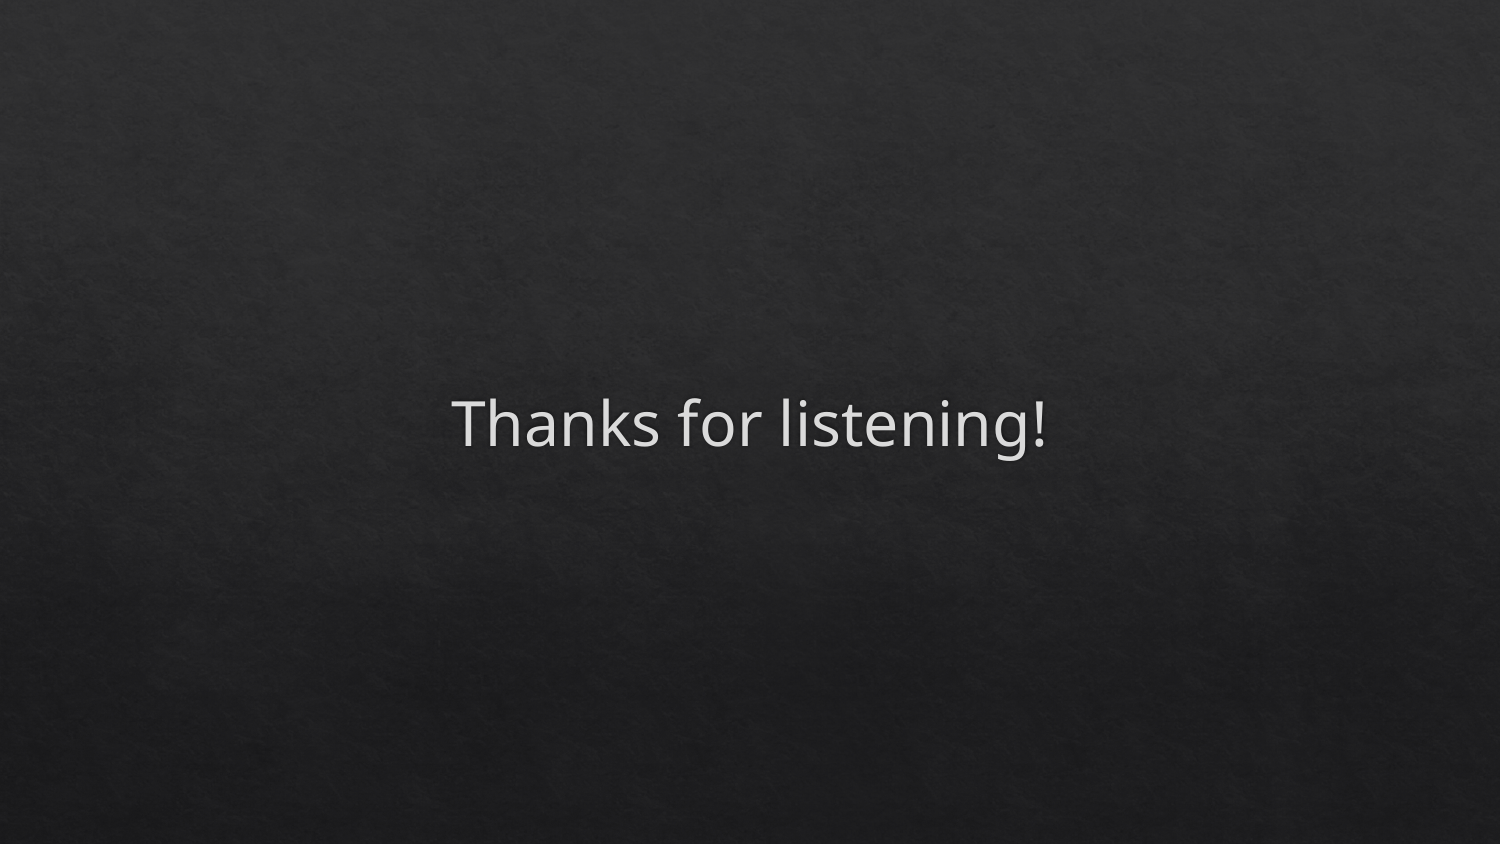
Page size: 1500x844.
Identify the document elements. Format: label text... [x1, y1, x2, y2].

title Thanks for listening! [113, 362, 1387, 482]
